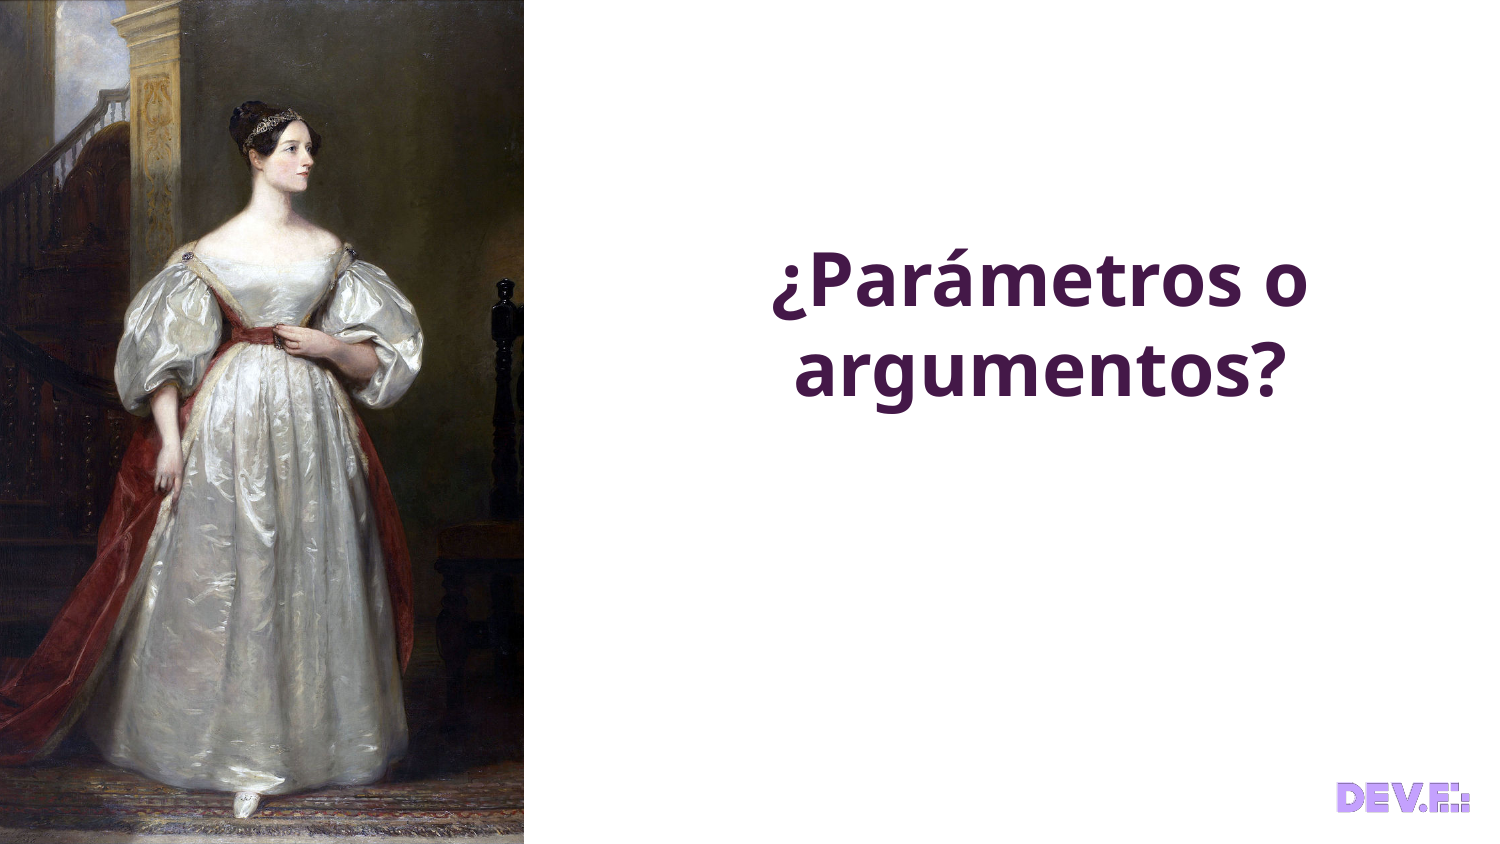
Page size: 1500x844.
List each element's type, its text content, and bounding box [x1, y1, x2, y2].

text_box ¿Parámetros o argumentos? [678, 216, 1403, 532]
picture [1330, 776, 1474, 818]
picture [0, 0, 524, 844]
